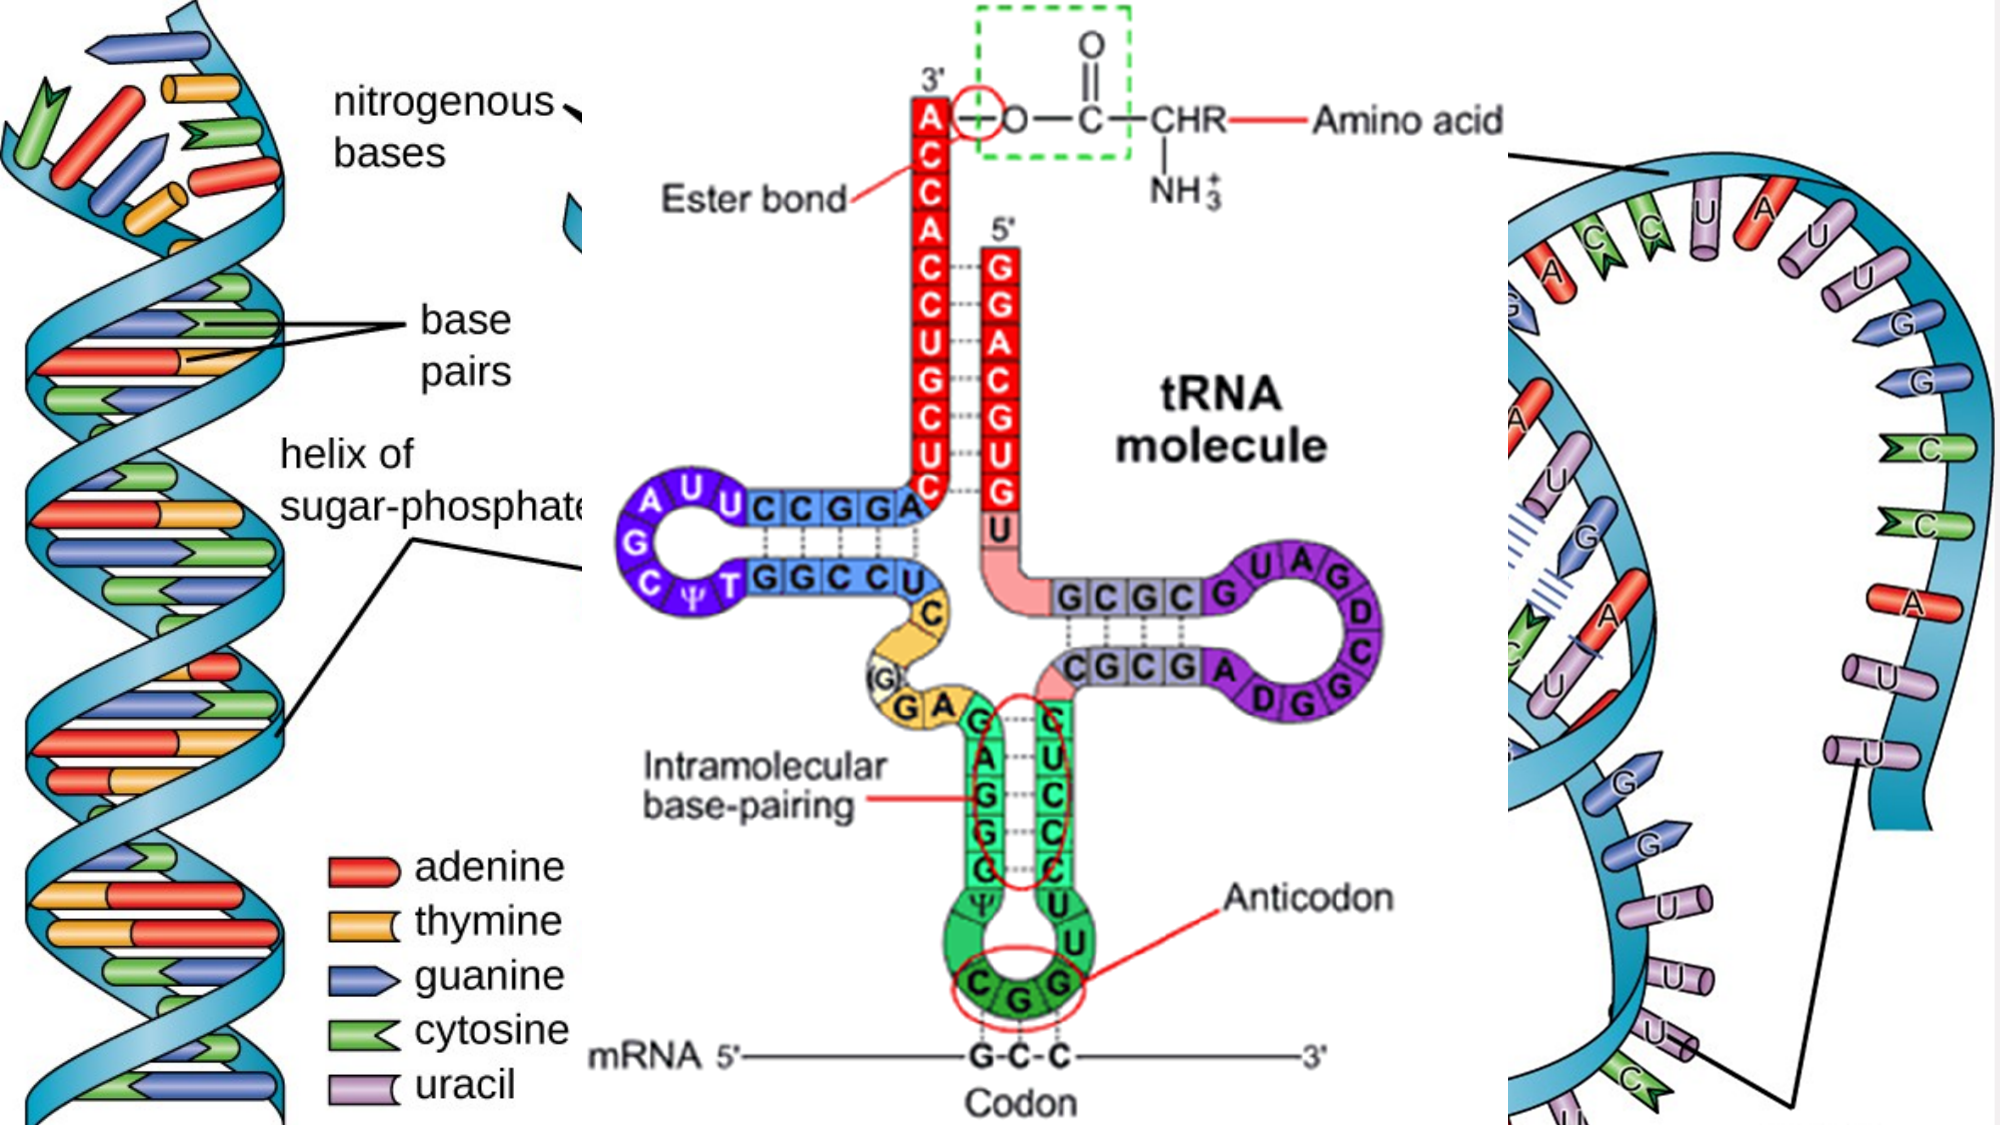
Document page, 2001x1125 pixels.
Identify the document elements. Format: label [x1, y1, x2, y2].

text_box [1995, 0, 2000, 1125]
list [0, 0, 582, 1125]
picture [582, 0, 1995, 1125]
